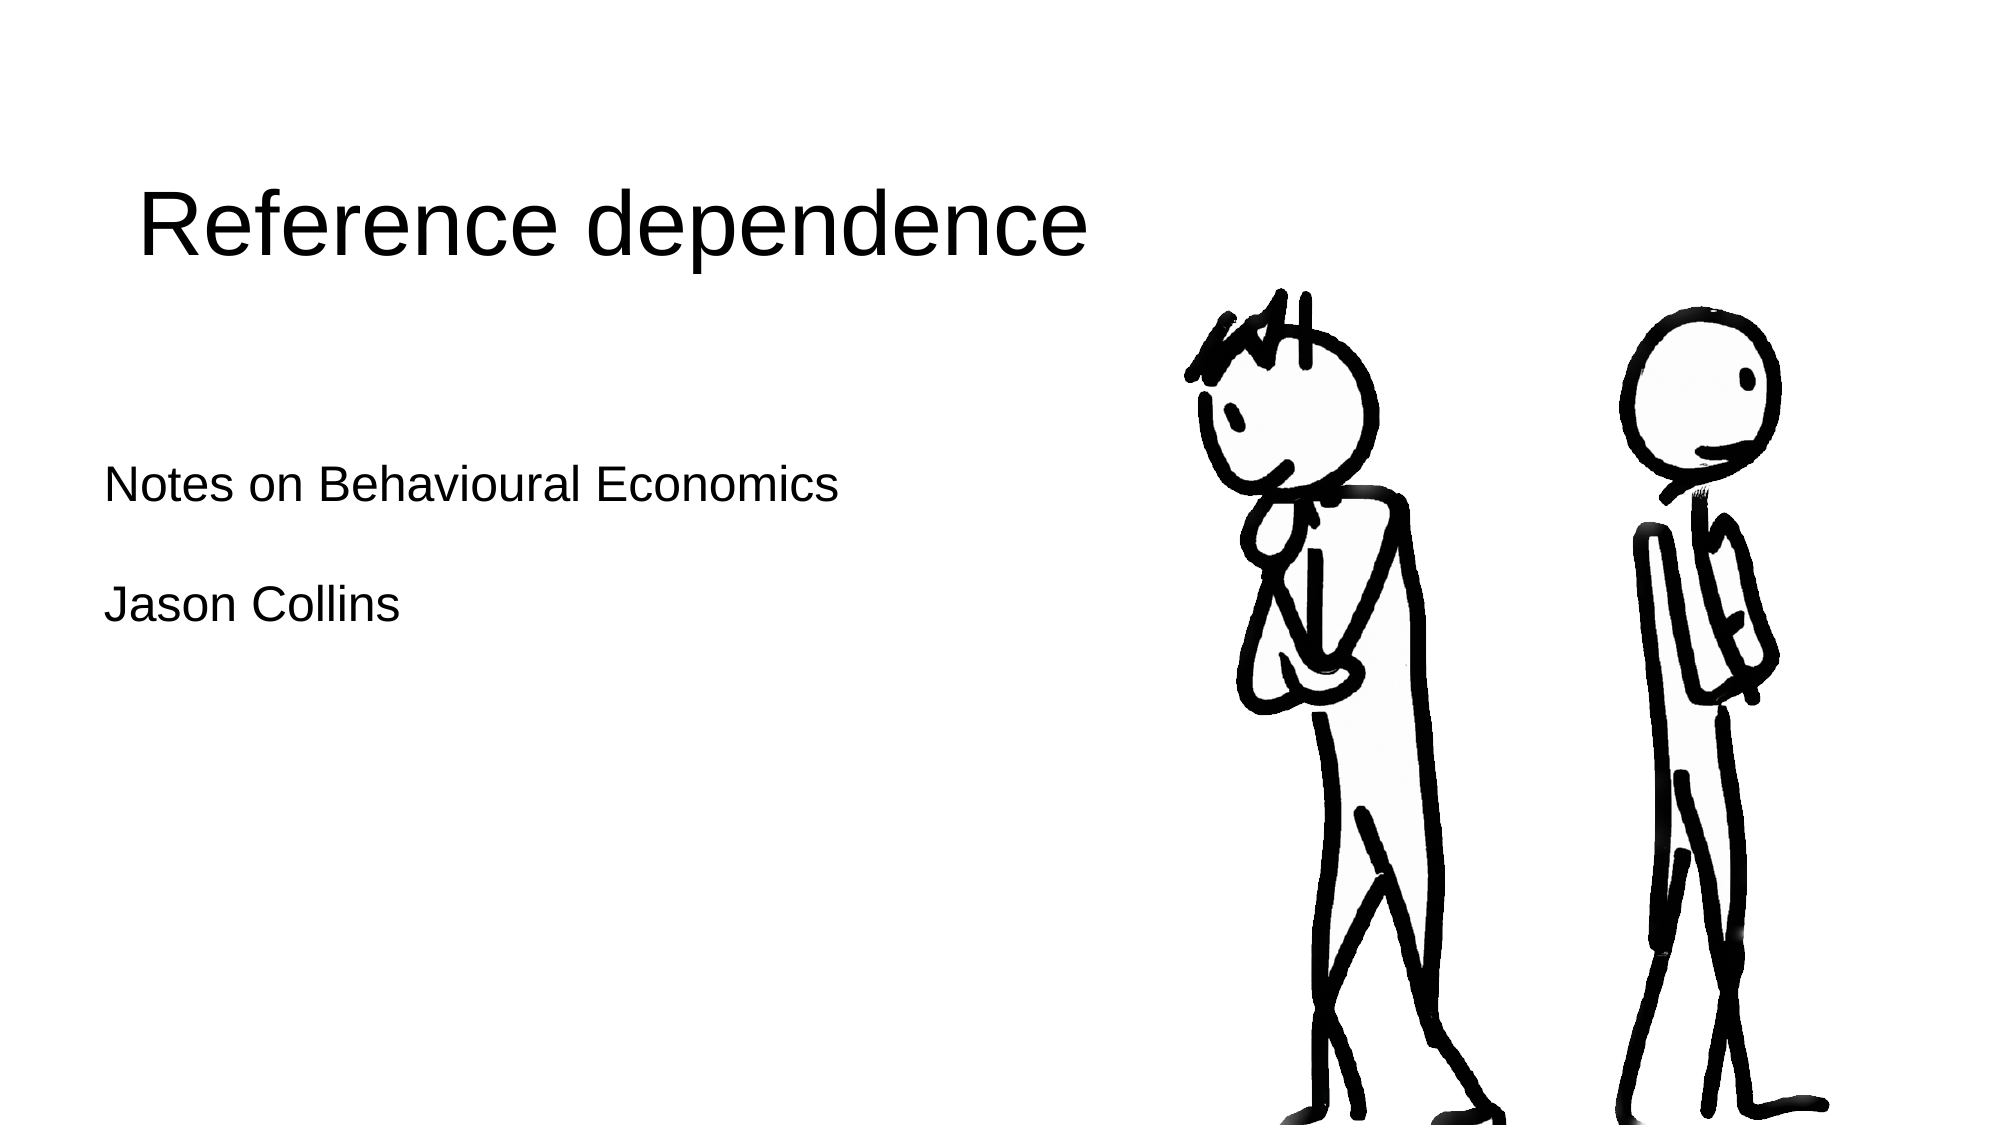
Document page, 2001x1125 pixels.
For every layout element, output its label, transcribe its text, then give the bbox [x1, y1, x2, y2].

text_box Reference dependence [122, 156, 1168, 282]
text_box Notes on Behavioural Economics Jason Collins [89, 398, 855, 639]
picture [1100, 287, 1938, 1125]
